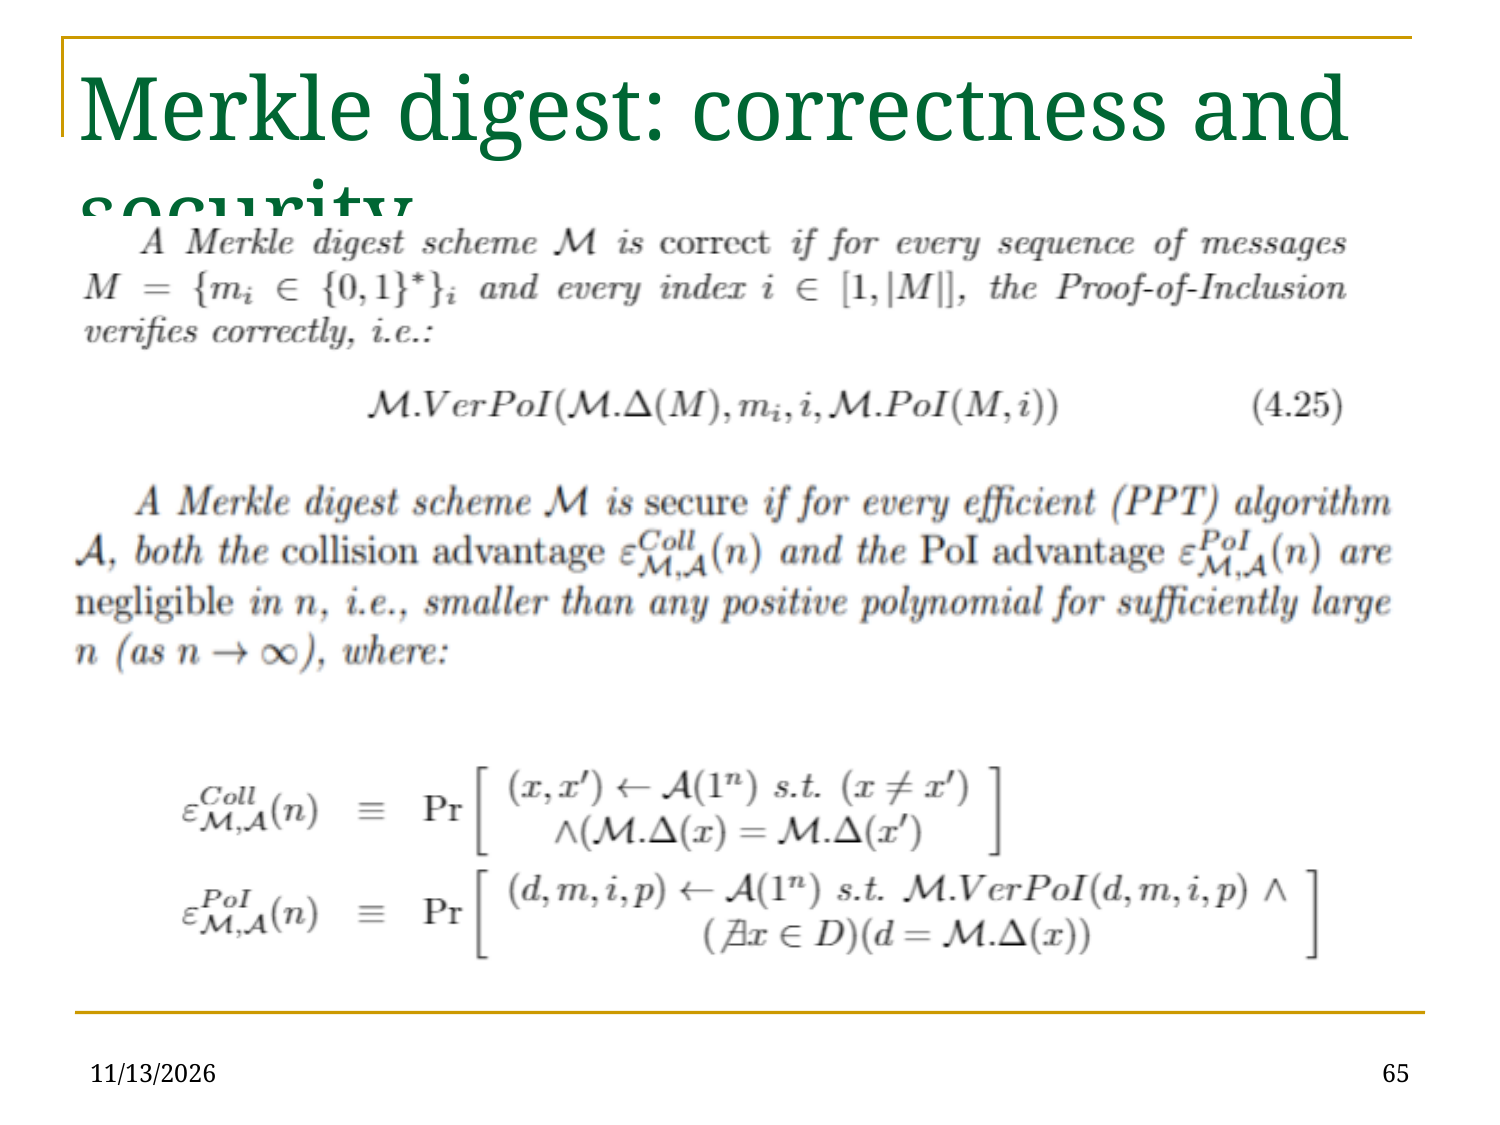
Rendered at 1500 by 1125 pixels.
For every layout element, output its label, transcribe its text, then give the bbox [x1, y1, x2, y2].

picture [145, 747, 1344, 982]
picture [36, 475, 1472, 688]
picture [63, 215, 1374, 451]
slide_number 65 [1074, 1024, 1425, 1100]
title Merkle digest: correctness and security [63, 45, 1425, 174]
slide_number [75, 1024, 425, 1100]
